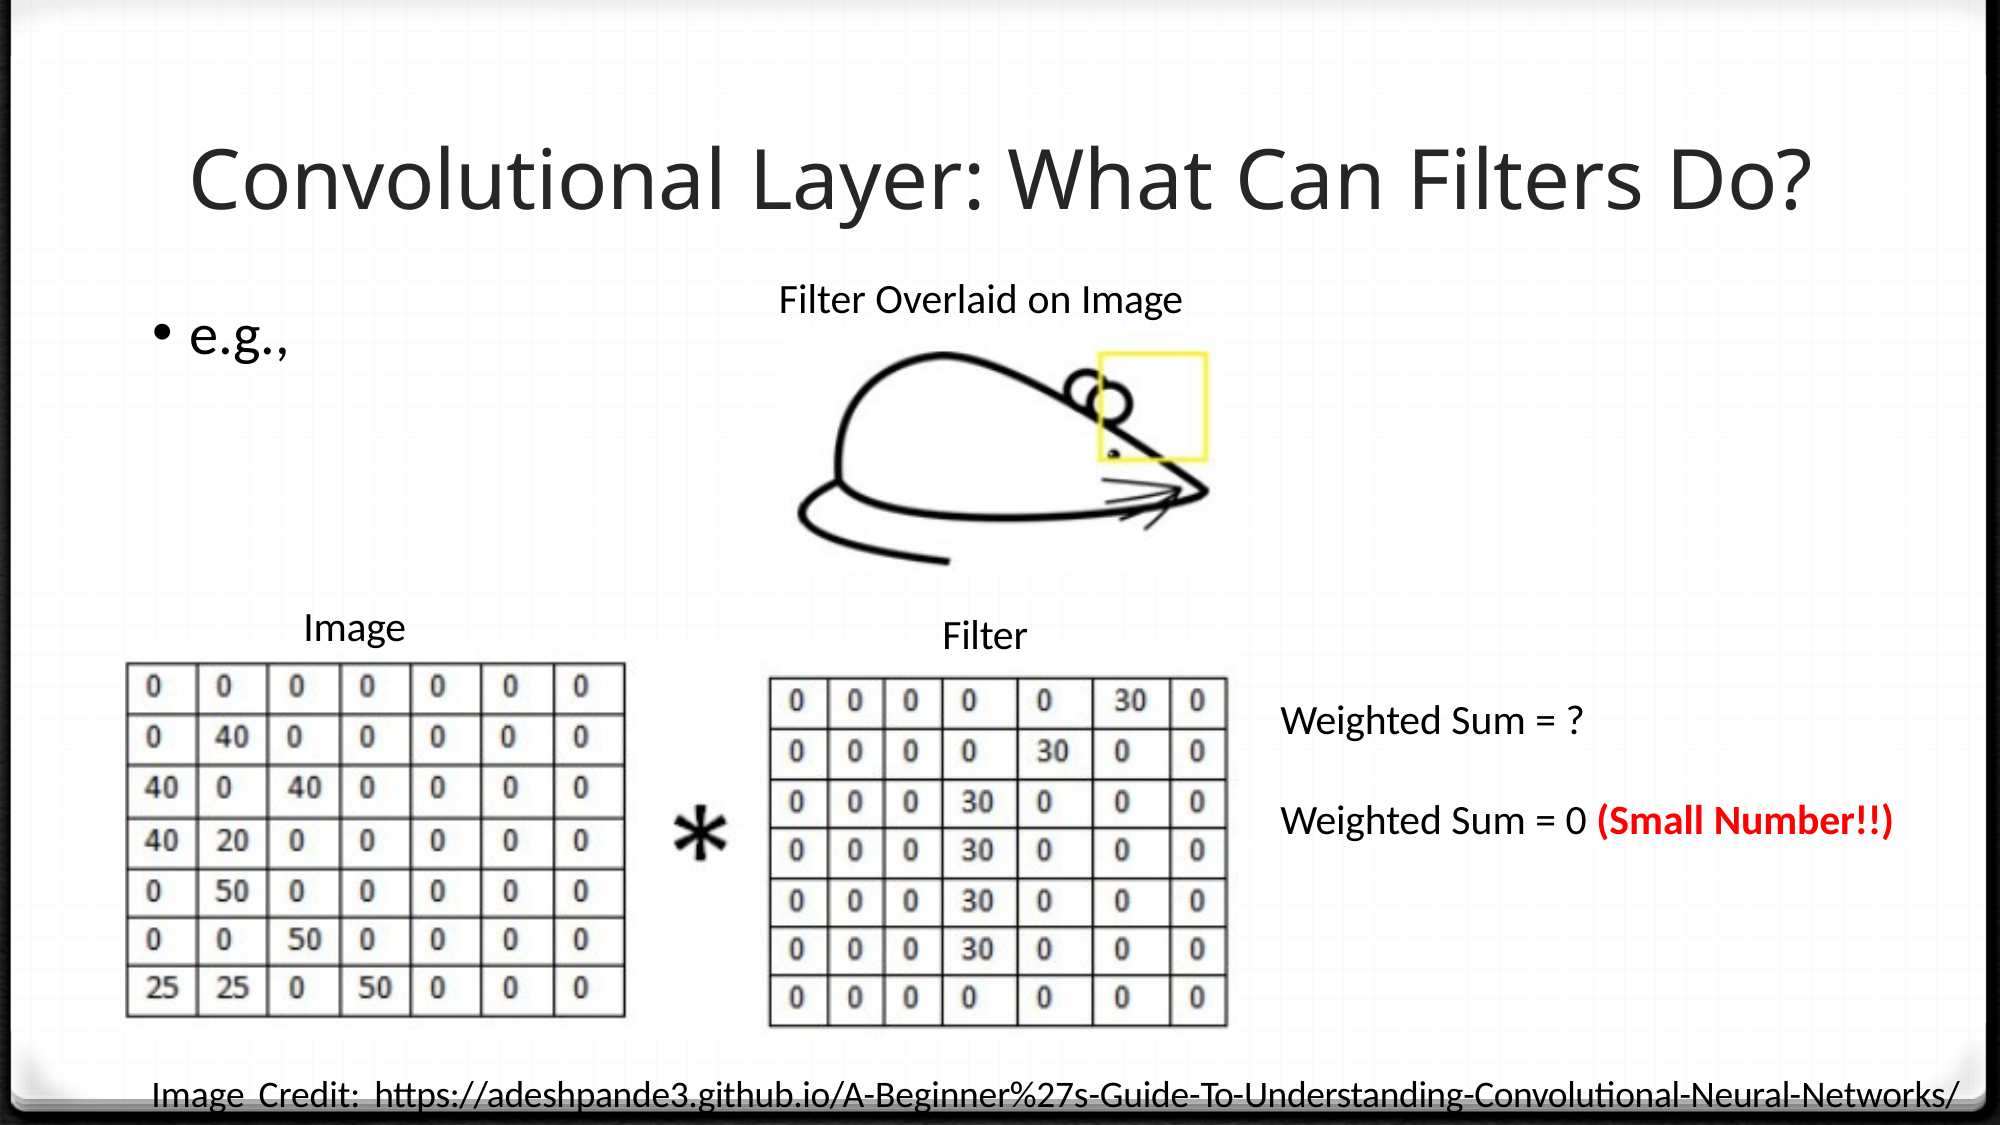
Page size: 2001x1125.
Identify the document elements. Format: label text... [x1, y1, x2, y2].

text_box Image [301, 597, 410, 639]
title Convolutional Layer: What Can Filters Do? [120, 79, 1880, 270]
text_box e.g., [150, 294, 294, 367]
text_box Filter Overlaid on Image [776, 270, 1187, 323]
text_box Filter [940, 605, 1032, 639]
text_box Weighted Sum = ? Weighted Sum = 0 (Small Number!!) [1278, 690, 1899, 843]
picture [0, 0, 2000, 1125]
text_box Image Credit: https://adeshpande3.github.io/A-Beginner%27s-Guide-To-Understanding-Convolutional-Neural-Networks/ [149, 1070, 1989, 1116]
